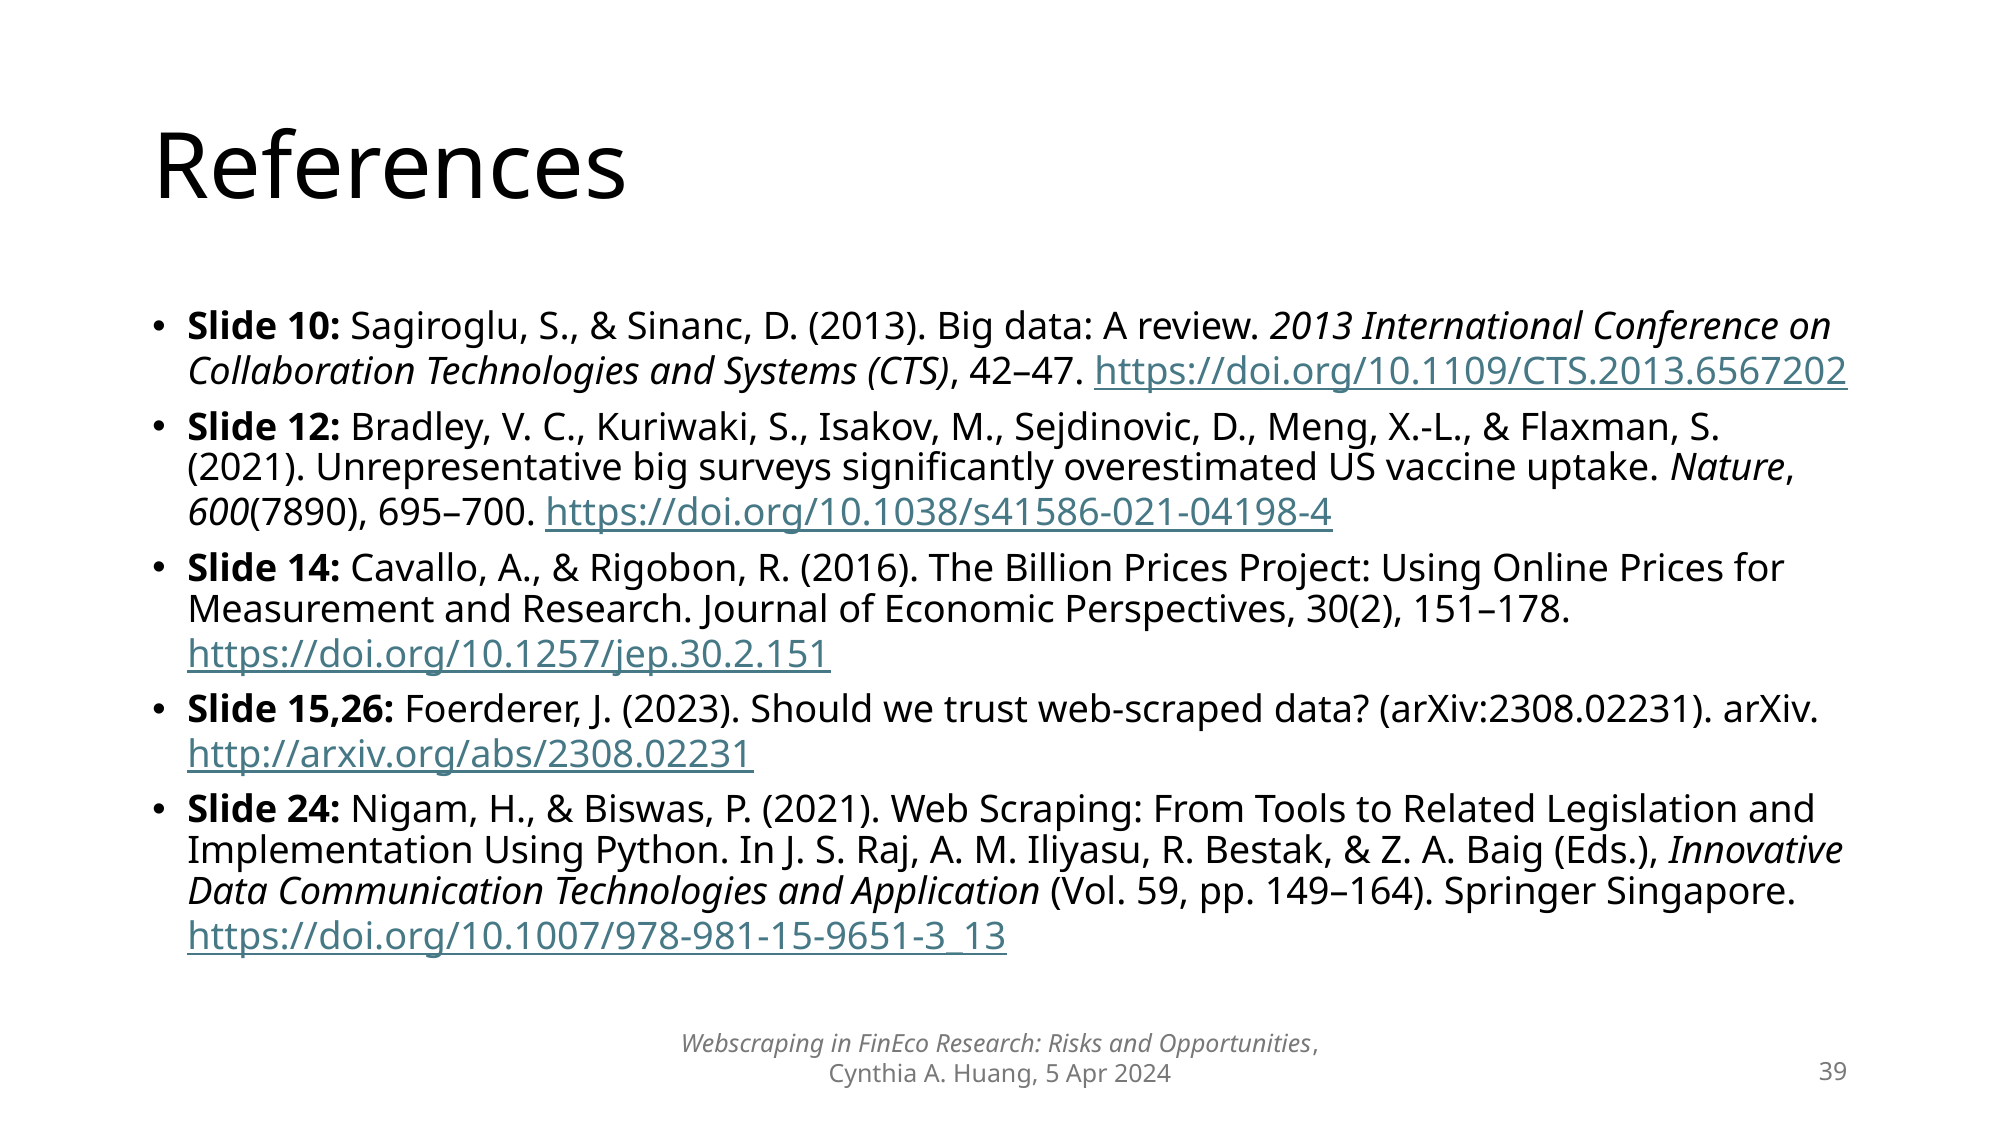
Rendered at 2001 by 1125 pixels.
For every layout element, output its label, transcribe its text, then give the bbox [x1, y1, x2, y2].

slide_number 39 [1412, 1042, 1863, 1103]
list Slide 10: Sagiroglu, S., & Sinanc, D. (2013). Big data: A review. 2013 International Conference on Collaboration Technologies and Systems (CTS), 42–47. https://doi.org/10.1109/CTS.2013.6567202 Slide 12: Bradley, V. C., Kuriwaki, S., Isakov, M., Sejdinovic, D., Meng, X.-L., & Flaxman, S. (2021). Unrepresentative big surveys significantly overestimated US vaccine uptake. Nature, 600(7890), 695–700. https://doi.org/10.1038/s41586-021-04198-4 Slide 14: Cavallo, A., & Rigobon, R. (2016). The Billion Prices Project: Using Online Prices for Measurement and Research. Journal of Economic Perspectives, 30(2), 151–178. https://doi.org/10.1257/jep.30.2.151 Slide 15,26: Foerderer, J. (2023). Should we trust web-scraped data? (arXiv:2308.02231). arXiv. http://arxiv.org/abs/2308.02231 Slide 24: Nigam, H., & Biswas, P. (2021). Web Scraping: From Tools to Related Legislation and Implementation Using Python. In J. S. Raj, A. M. Iliyasu, R. Bestak, & Z. A. Baig (Eds.), Innovative Data Communication Technologies and Application (Vol. 59, pp. 149–164). Springer Singapore. https://doi.org/10.1007/978-981-15-9651-3_13 [137, 299, 1863, 1014]
footer Webscraping in FinEco Research: Risks and Opportunities, Cynthia A. Huang, 5 Apr 2024 [662, 1042, 1338, 1103]
title References [137, 59, 1863, 278]
